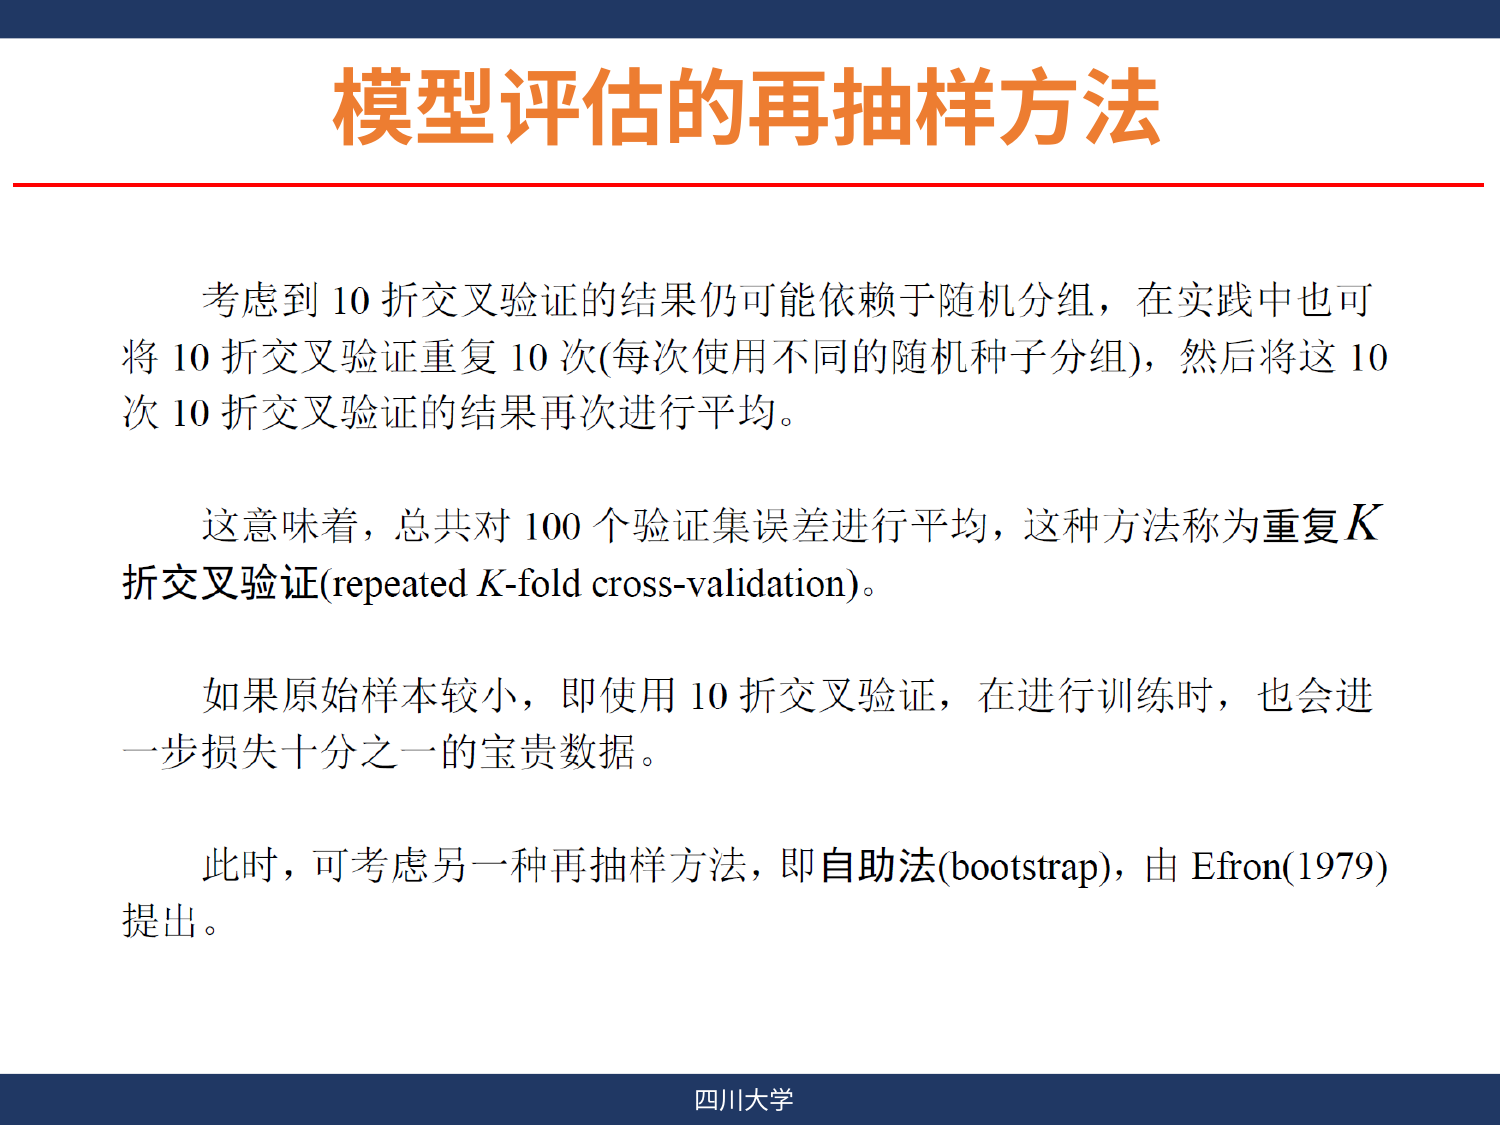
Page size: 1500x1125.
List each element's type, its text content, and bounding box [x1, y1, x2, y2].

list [101, 262, 1395, 955]
title 模型评估的再抽样方法 [101, 60, 1395, 163]
